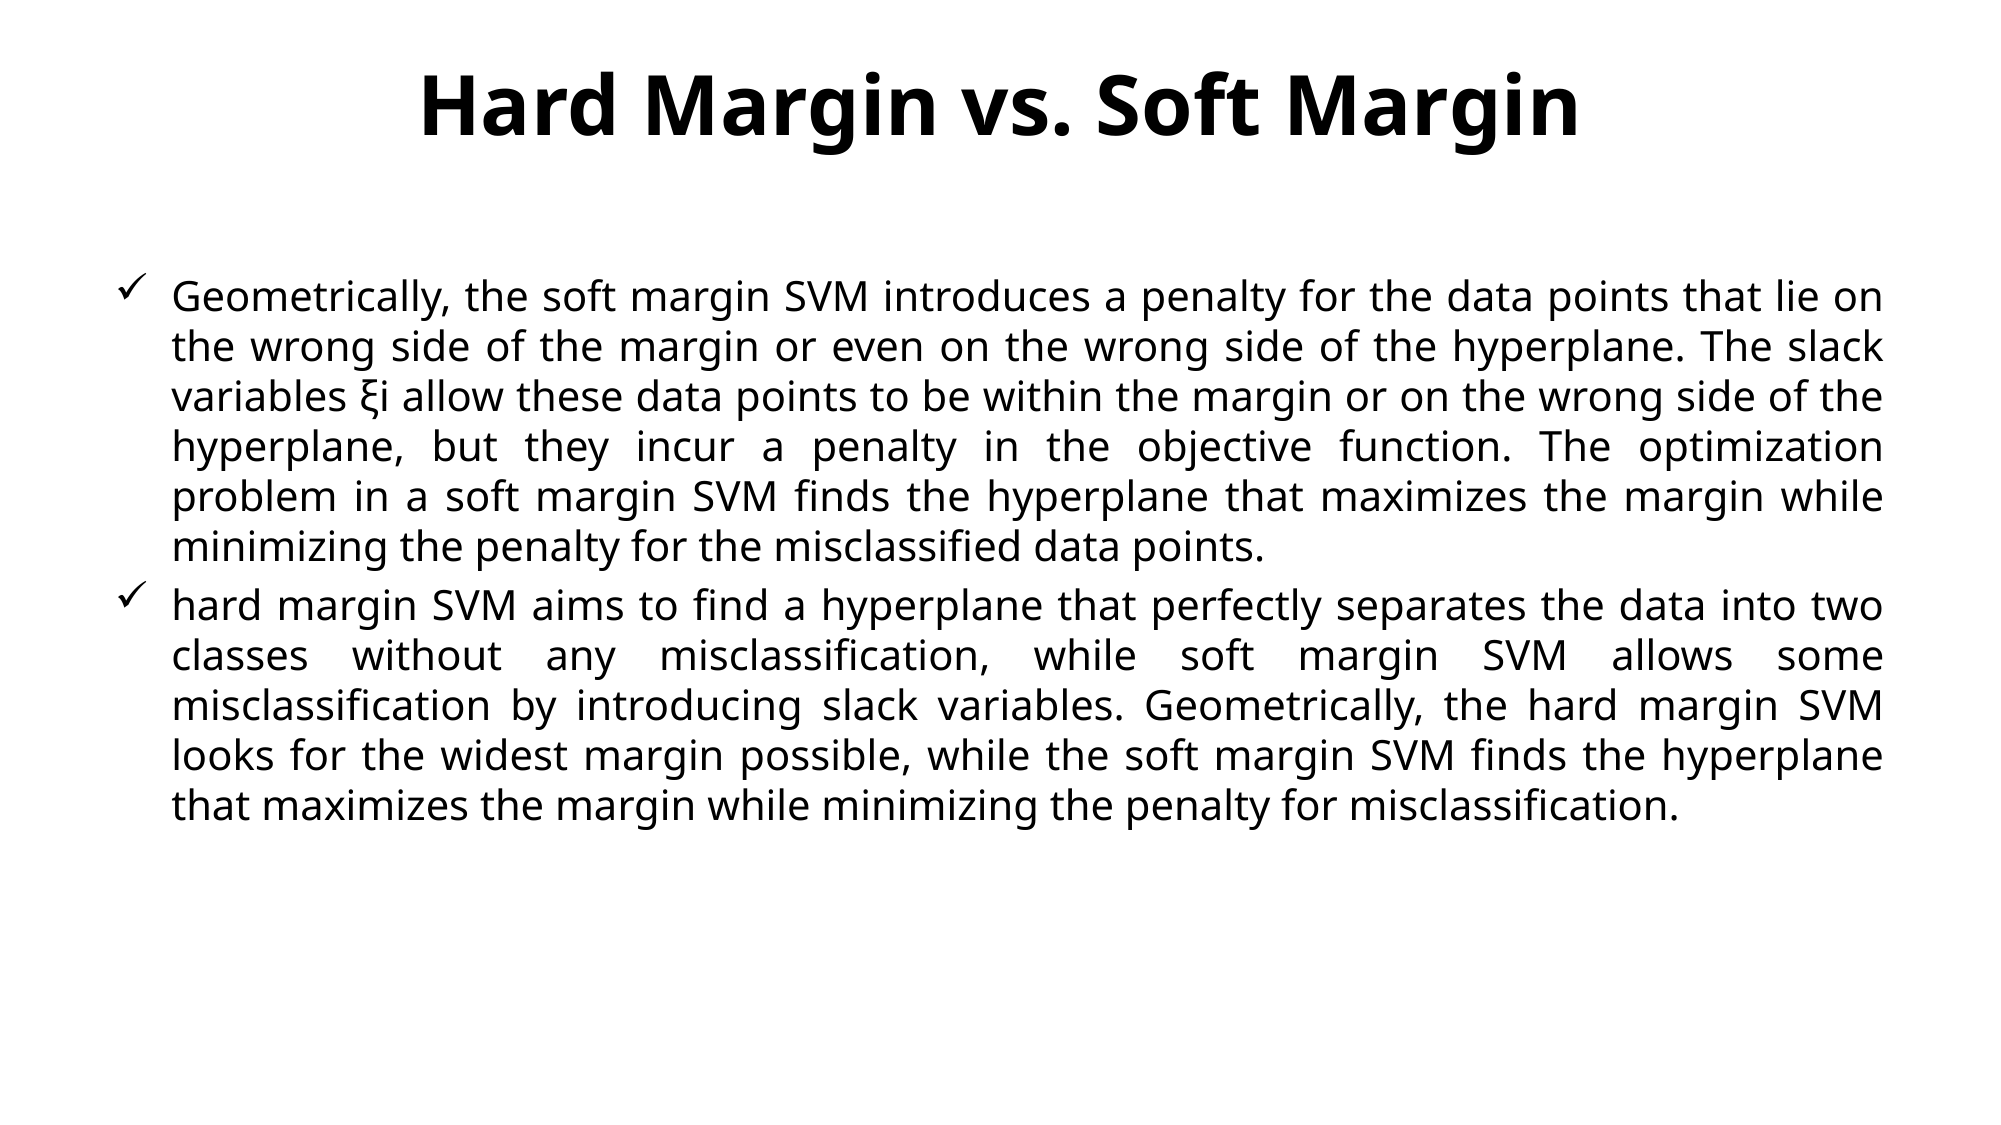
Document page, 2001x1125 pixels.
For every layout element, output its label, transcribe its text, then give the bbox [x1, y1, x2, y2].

list Geometrically, the soft margin SVM introduces a penalty for the data points that lie on the wrong side of the margin or even on the wrong side of the hyperplane. The slack variables ξi allow these data points to be within the margin or on the wrong side of the hyperplane, but they incur a penalty in the objective function. The optimization problem in a soft margin SVM finds the hyperplane that maximizes the margin while minimizing the penalty for the misclassified data points. hard margin SVM aims to find a hyperplane that perfectly separates the data into two classes without any misclassification, while soft margin SVM allows some misclassification by introducing slack variables. Geometrically, the hard margin SVM looks for the widest margin possible, while the soft margin SVM finds the hyperplane that maximizes the margin while minimizing the penalty for misclassification. [99, 262, 1900, 1005]
title Hard Margin vs. Soft Margin [99, 45, 1900, 233]
